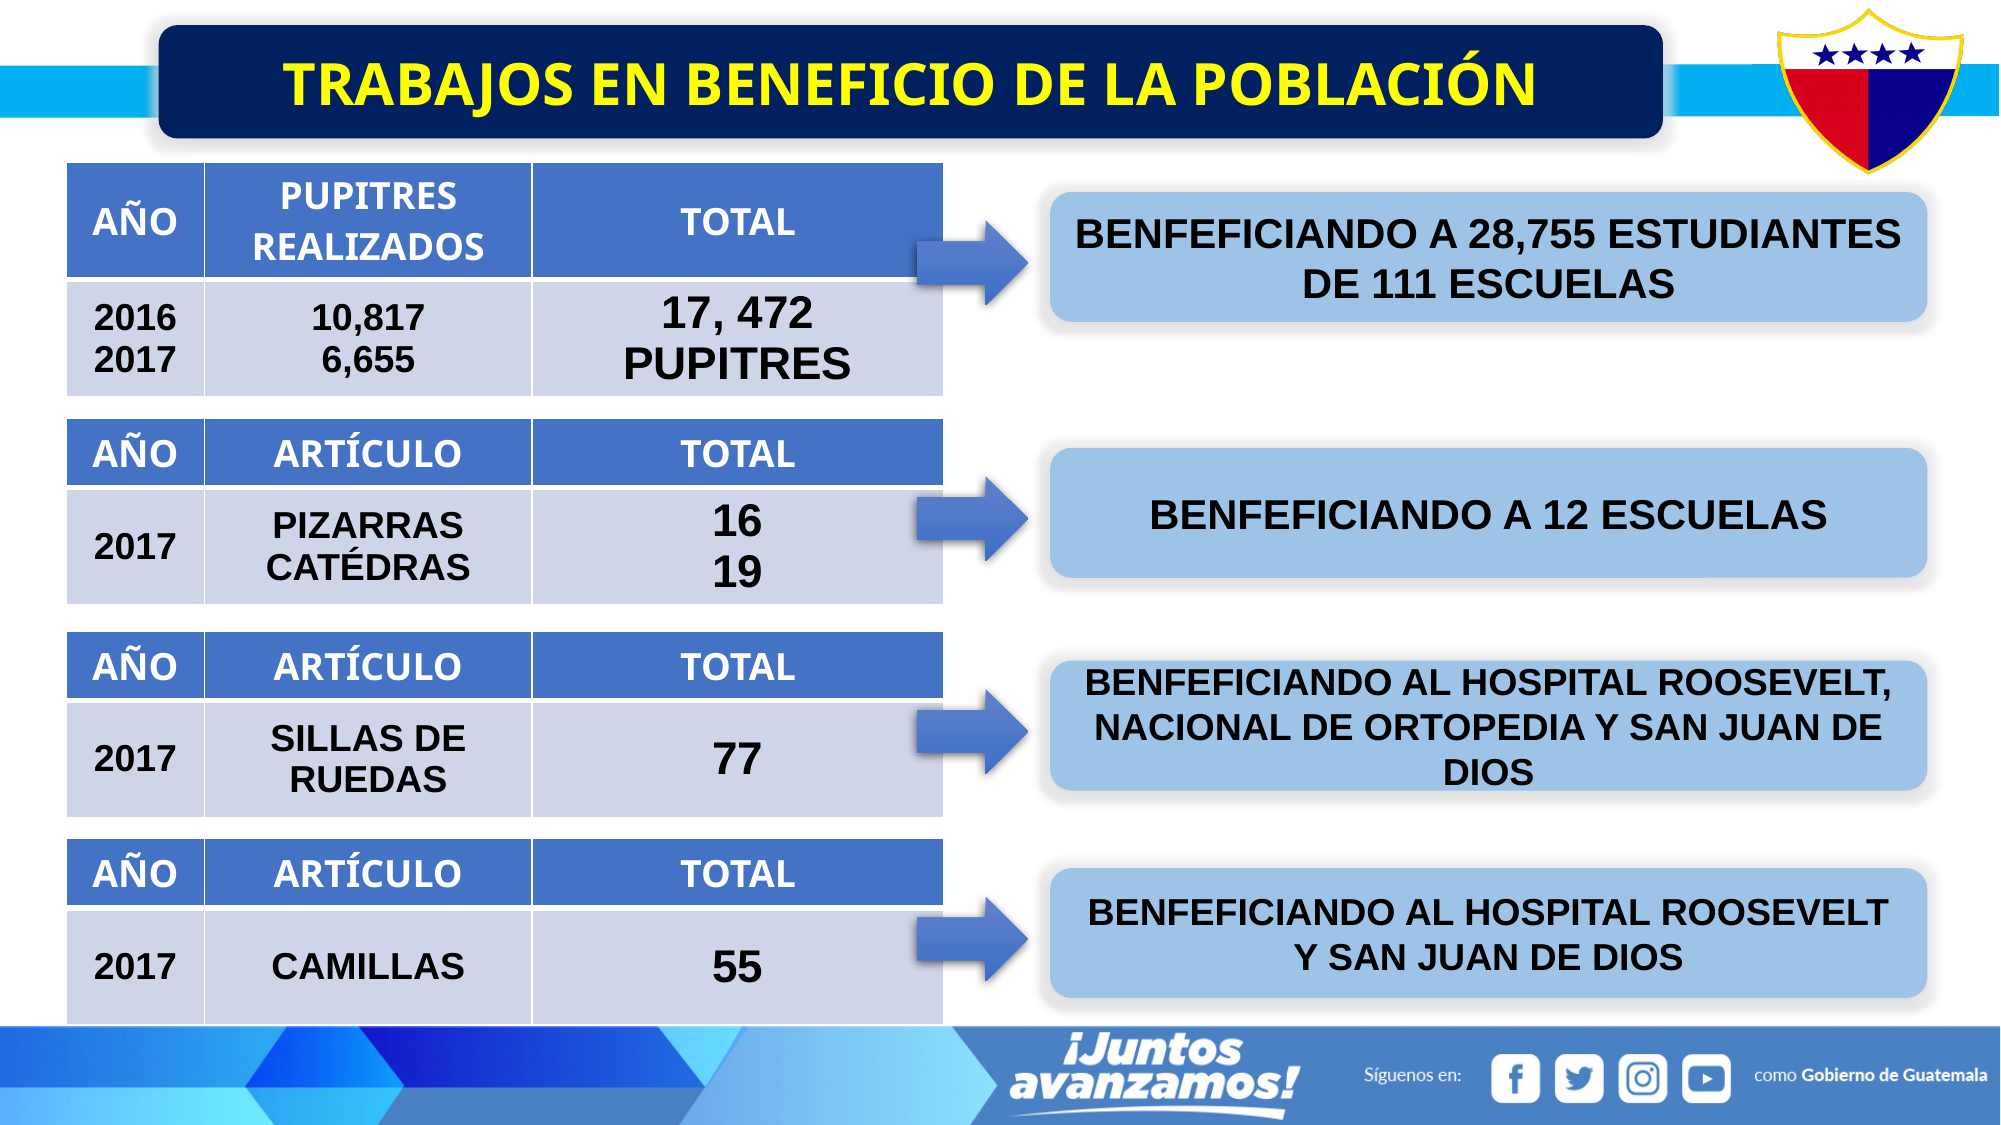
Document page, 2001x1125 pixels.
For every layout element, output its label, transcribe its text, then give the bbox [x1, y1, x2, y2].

text_box [917, 688, 1029, 774]
table_header AÑO [67, 632, 204, 698]
table_header TOTAL [533, 163, 943, 277]
text_box TRABAJOS EN BENEFICIO DE LA POBLACIÓN [158, 25, 1663, 90]
table_cell 2016 2017 [67, 282, 204, 396]
table_header AÑO [67, 163, 204, 277]
table_cell 55 [533, 911, 943, 1024]
table_cell 16 19 [533, 490, 943, 604]
text_box [917, 476, 1029, 562]
table_cell 2017 [67, 490, 204, 604]
table_header ARTÍCULO [205, 419, 531, 485]
table_cell PIZARRAS CATÉDRAS [205, 490, 531, 604]
table_cell 10,817 6,655 [205, 282, 531, 396]
table_cell CAMILLAS [205, 911, 531, 1024]
text_box BENFEFICIANDO A 12 ESCUELAS [1050, 447, 1928, 578]
table_header TOTAL [533, 839, 943, 905]
table_cell SILLAS DE RUEDAS [205, 703, 531, 817]
text_box BENFEFICIANDO A 28,755 ESTUDIANTES DE 111 ESCUELAS [1050, 191, 1928, 322]
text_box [1776, 8, 1965, 176]
table_cell 17, 472 PUPITRES [533, 282, 943, 396]
text_box [917, 220, 1029, 306]
table_header ARTÍCULO [205, 632, 531, 698]
text_box BENFEFICIANDO AL HOSPITAL ROOSEVELT Y SAN JUAN DE DIOS [1050, 868, 1928, 999]
table_header AÑO [67, 839, 204, 905]
text_box BENFEFICIANDO AL HOSPITAL ROOSEVELT, NACIONAL DE ORTOPEDIA Y SAN JUAN DE DIOS [1050, 660, 1928, 791]
table_header TOTAL [533, 419, 943, 485]
picture [0, 0, 2001, 1125]
table_cell 77 [533, 703, 943, 817]
table_cell 2017 [67, 911, 204, 1024]
table_header ARTÍCULO [205, 839, 531, 905]
text_box [917, 896, 1029, 982]
table_header TOTAL [533, 632, 943, 698]
table_header PUPITRES REALIZADOS [205, 163, 531, 277]
text_box TRABAJOS EN BENEFICIO DE LA POBLACIÓN [158, 92, 1663, 139]
table_cell 2017 [67, 703, 204, 817]
table_header AÑO [67, 419, 204, 485]
